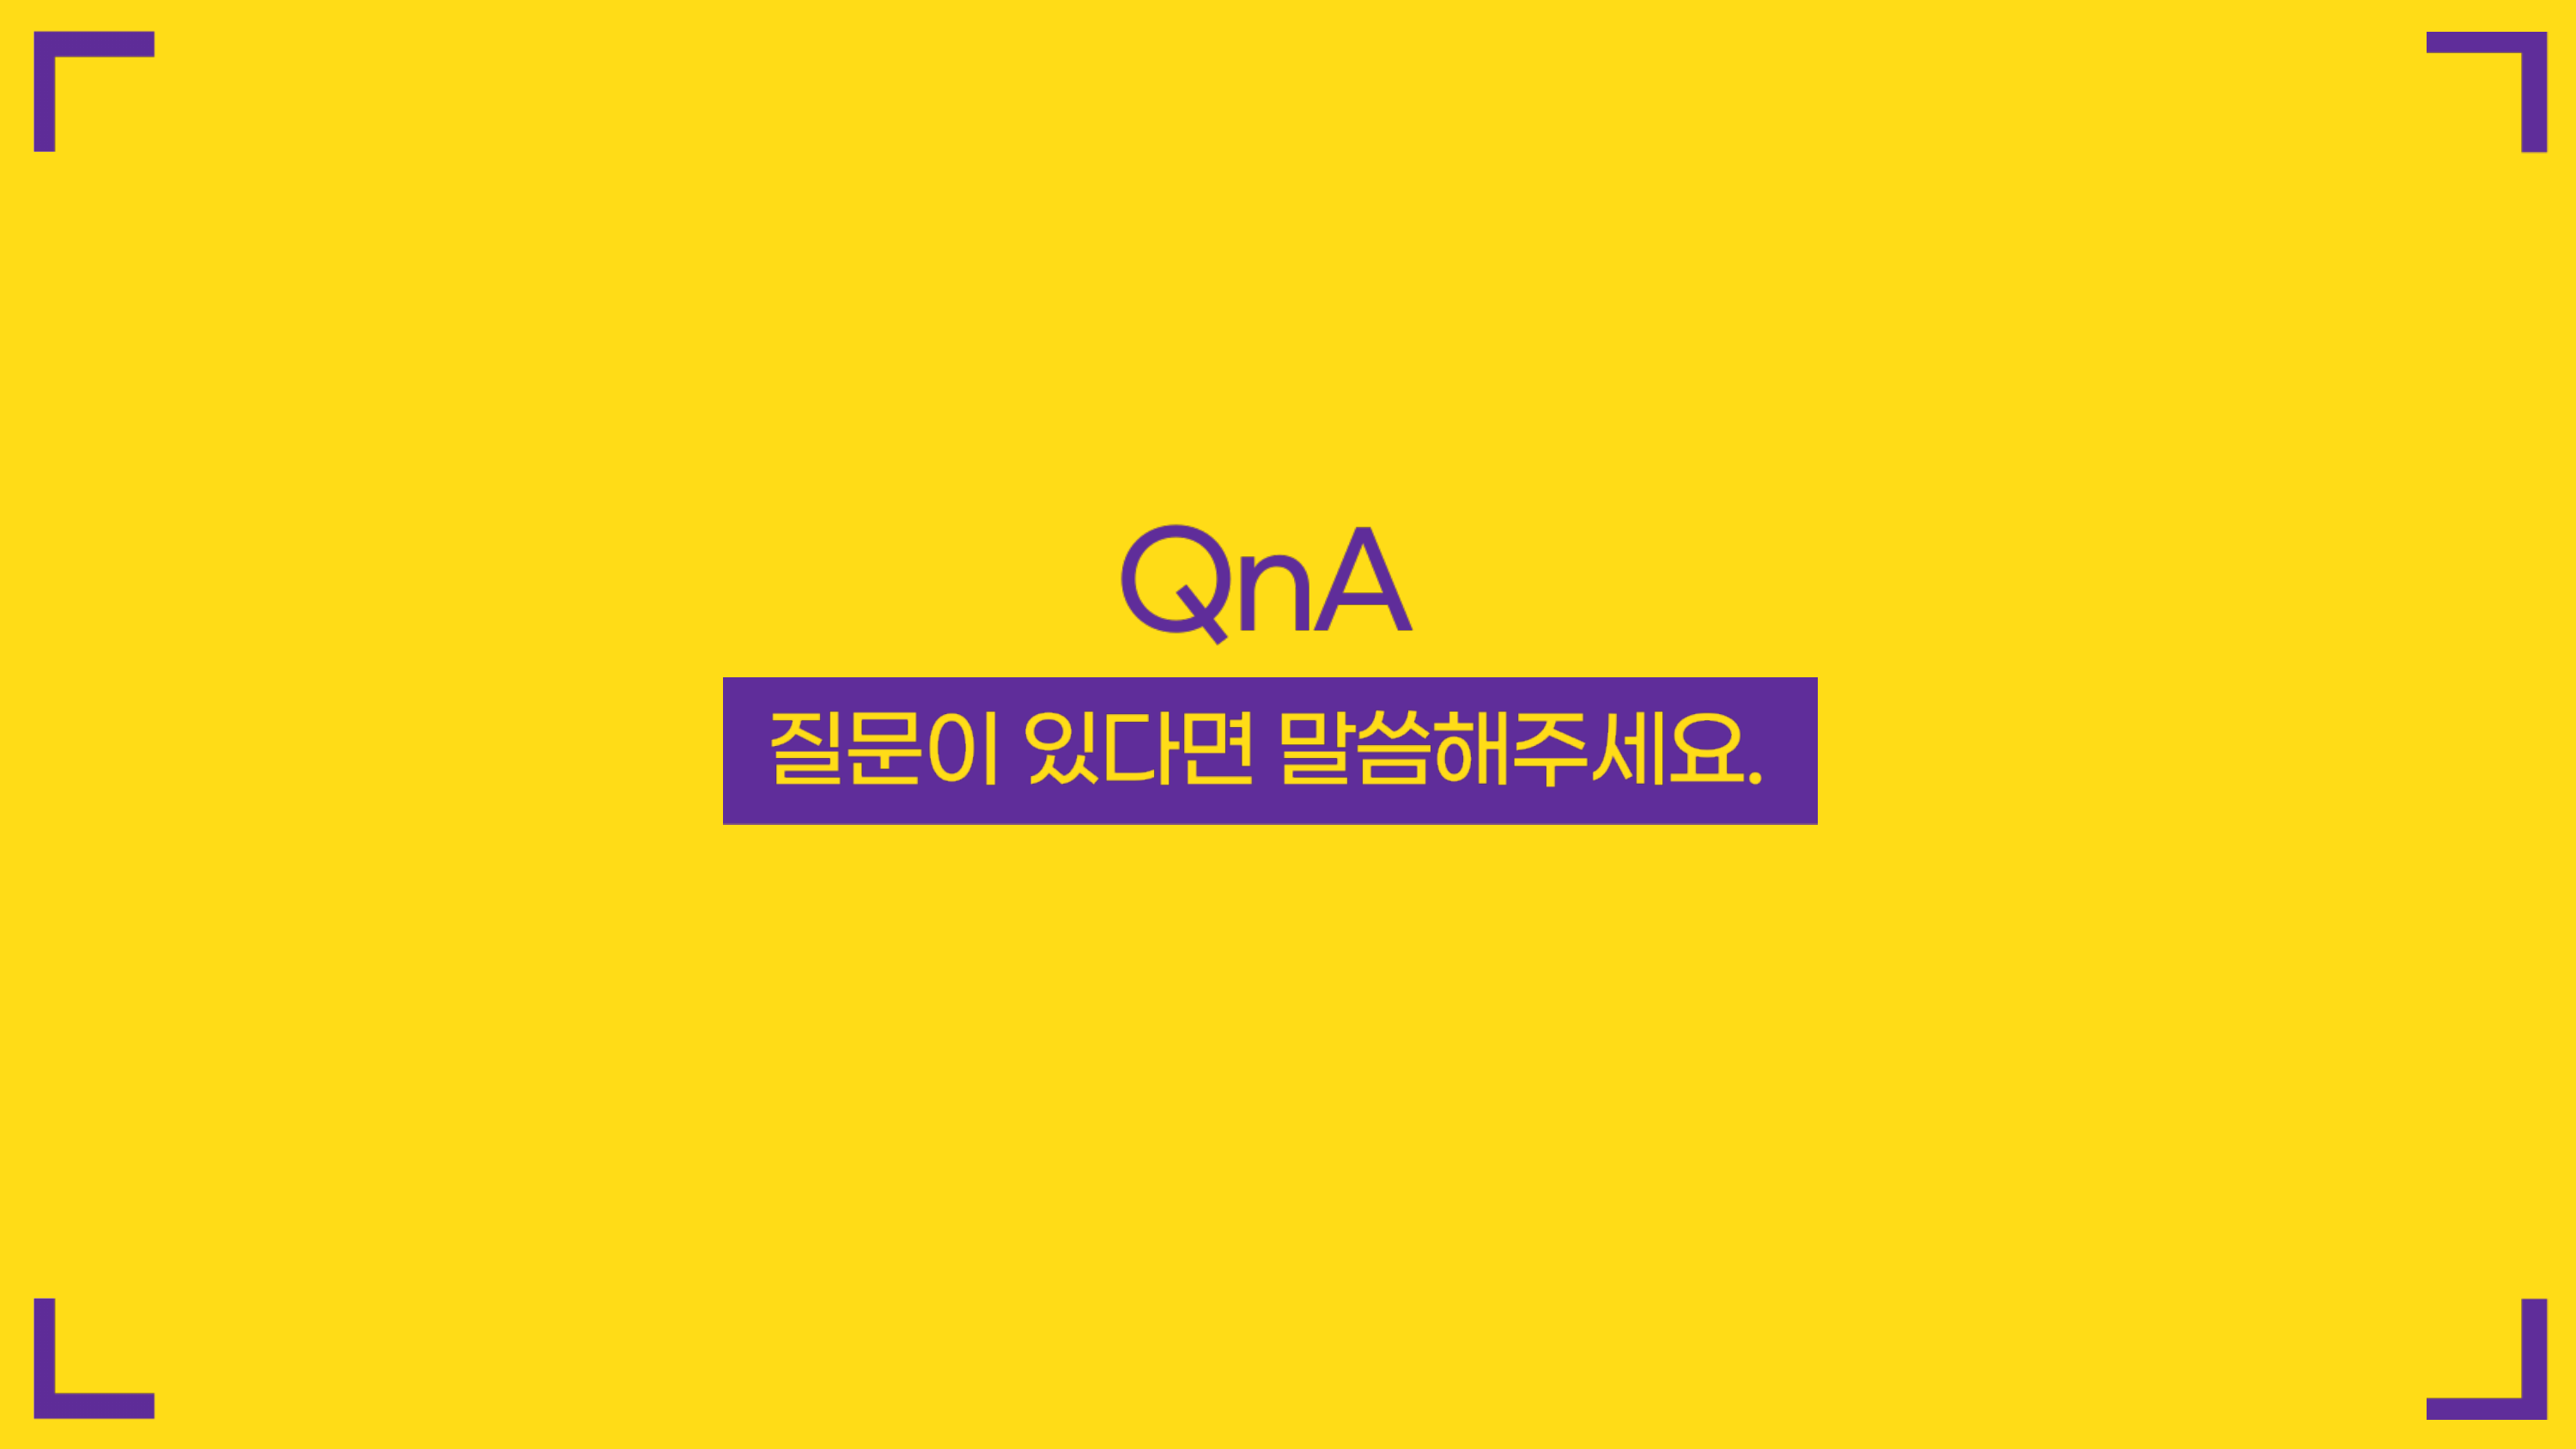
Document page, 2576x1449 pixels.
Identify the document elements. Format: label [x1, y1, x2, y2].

text_box [722, 734, 736, 826]
picture [640, 476, 1807, 848]
text_box [2427, 1298, 2549, 1420]
text_box [33, 1298, 155, 1420]
text_box [33, 30, 155, 152]
text_box [1478, 677, 1819, 826]
text_box [2427, 32, 2549, 154]
